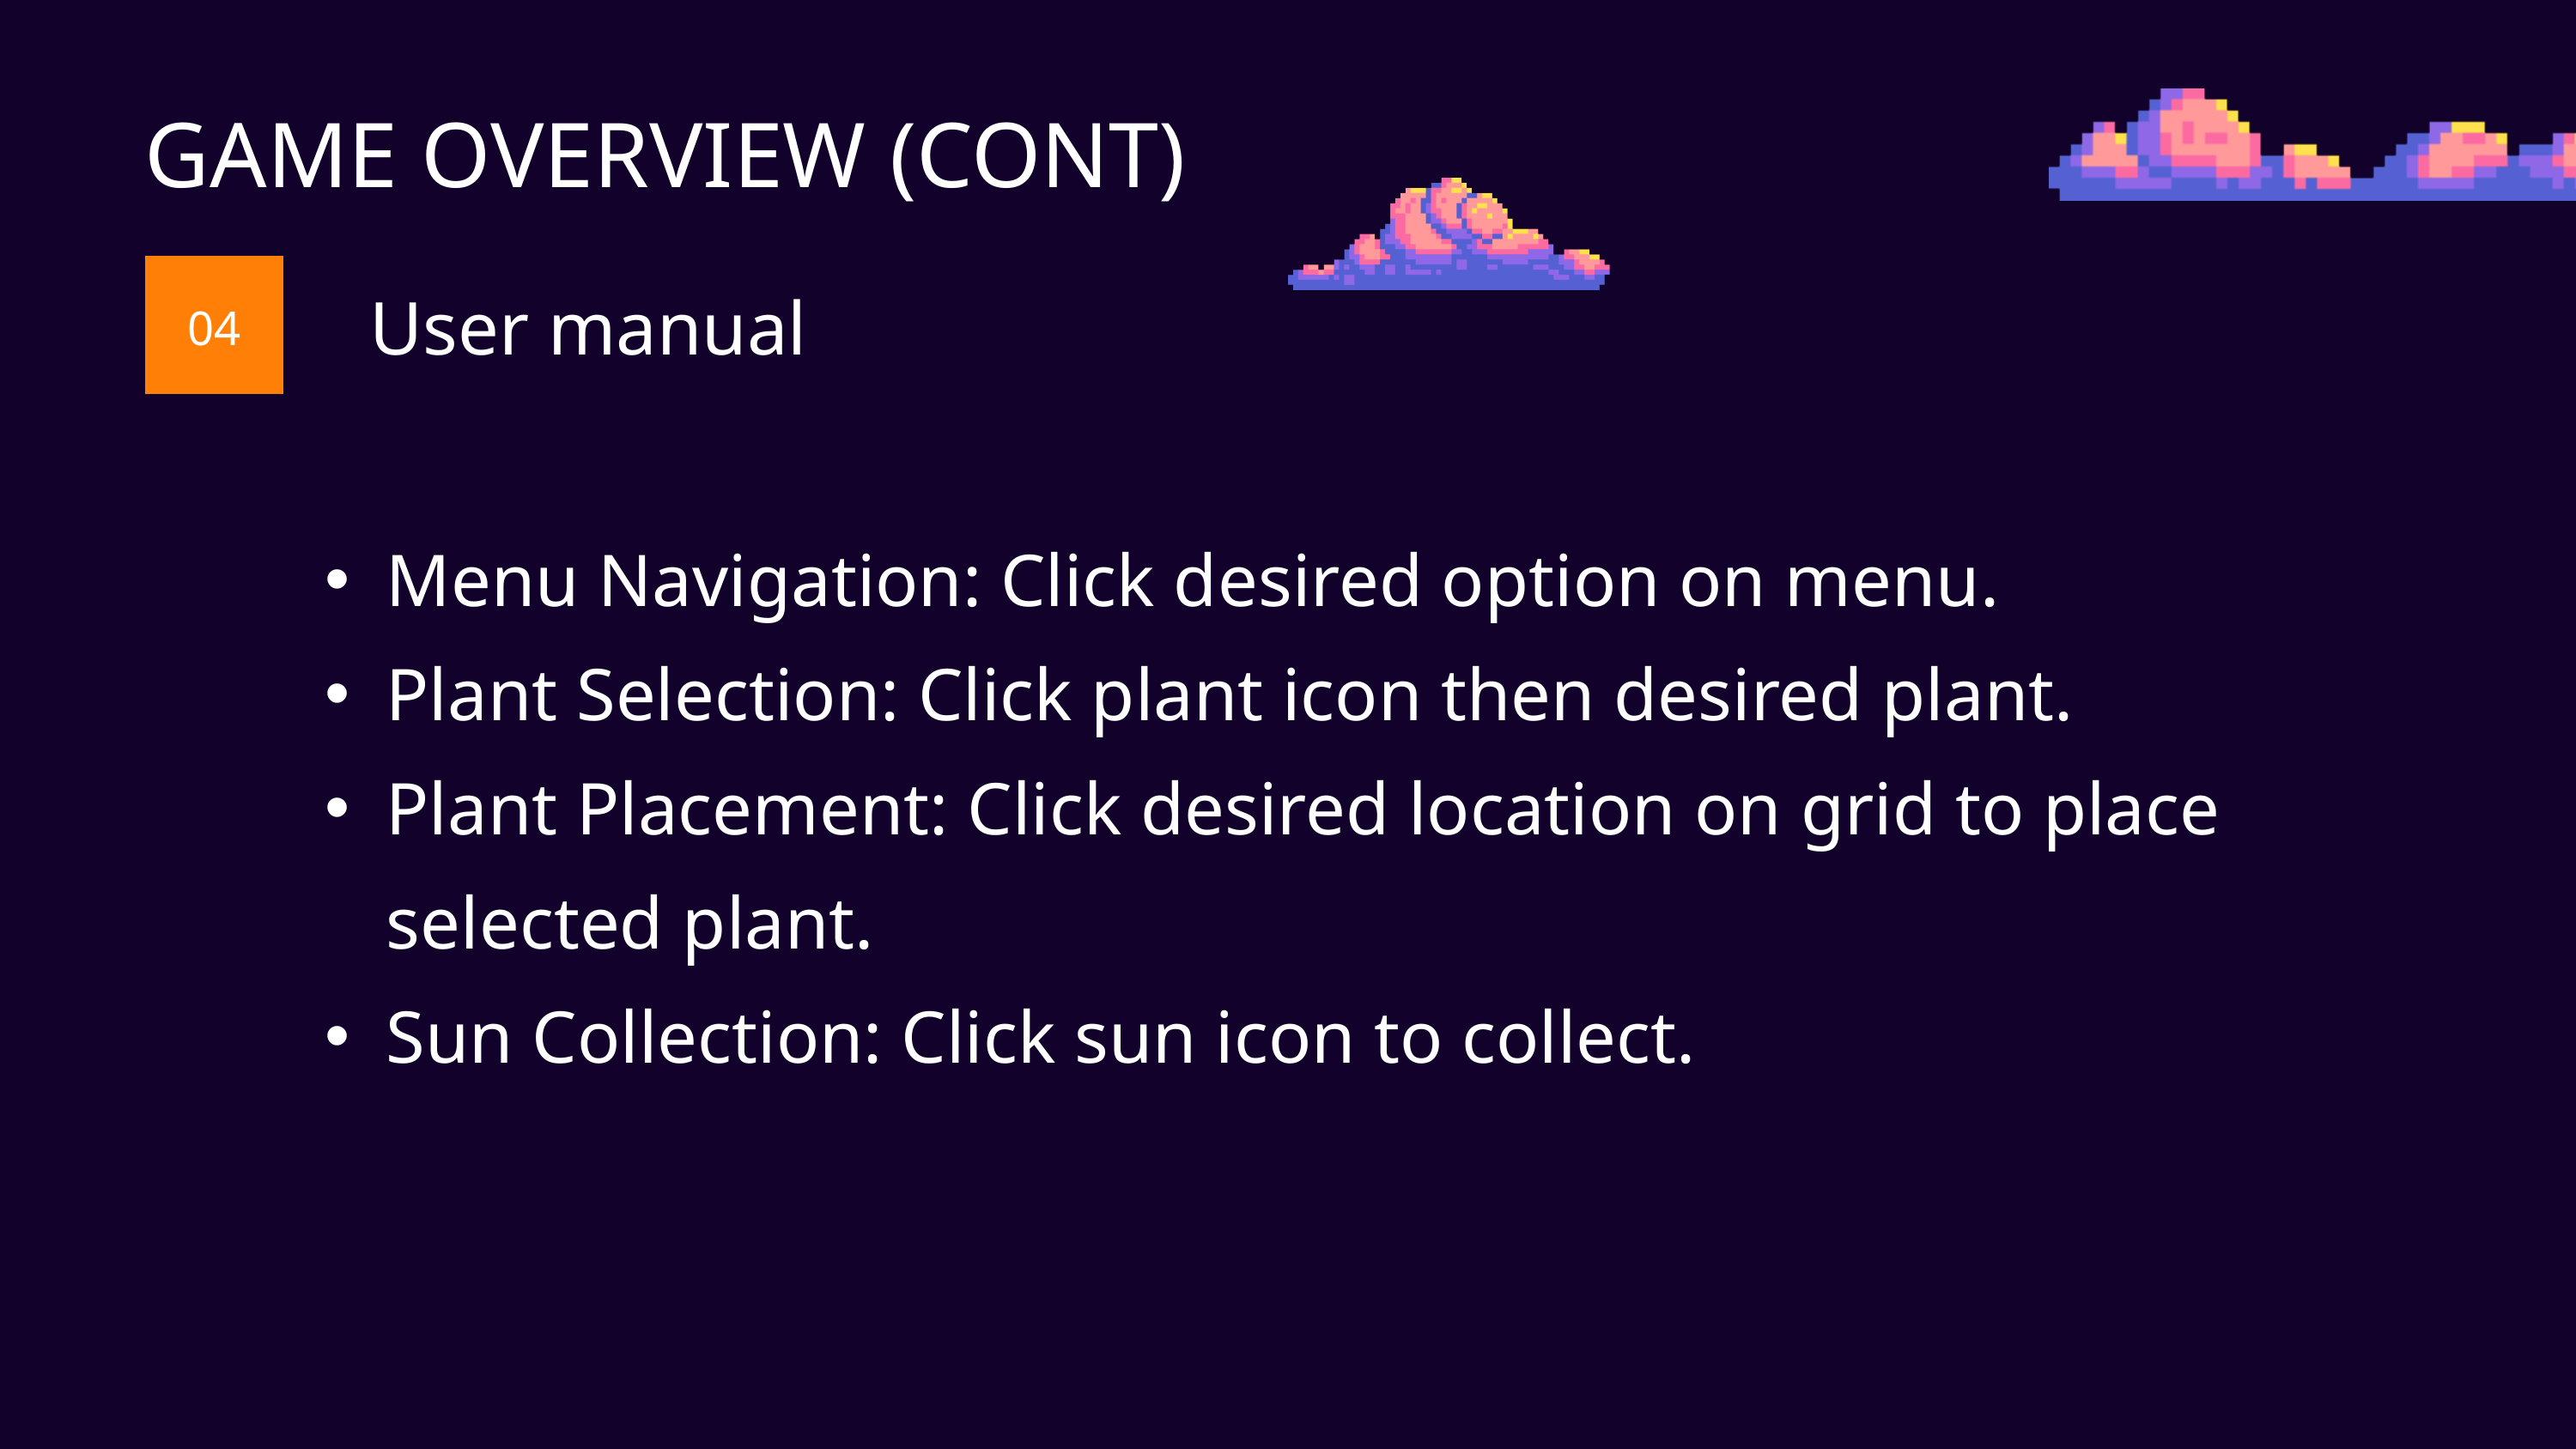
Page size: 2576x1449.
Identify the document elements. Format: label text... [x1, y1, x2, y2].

text_box Menu Navigation: Click desired option on menu. Plant Selection: Click plant icon then desired plant. Plant Placement: Click desired location on grid to place selected plant. Sun Collection: Click sun icon to collect. [264, 506, 2413, 1192]
text_box GAME OVERVIEW (CONT) [144, 80, 1880, 206]
text_box [1287, 178, 1610, 290]
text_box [144, 255, 284, 395]
text_box User manual [369, 267, 1128, 370]
text_box [2049, 88, 2576, 201]
